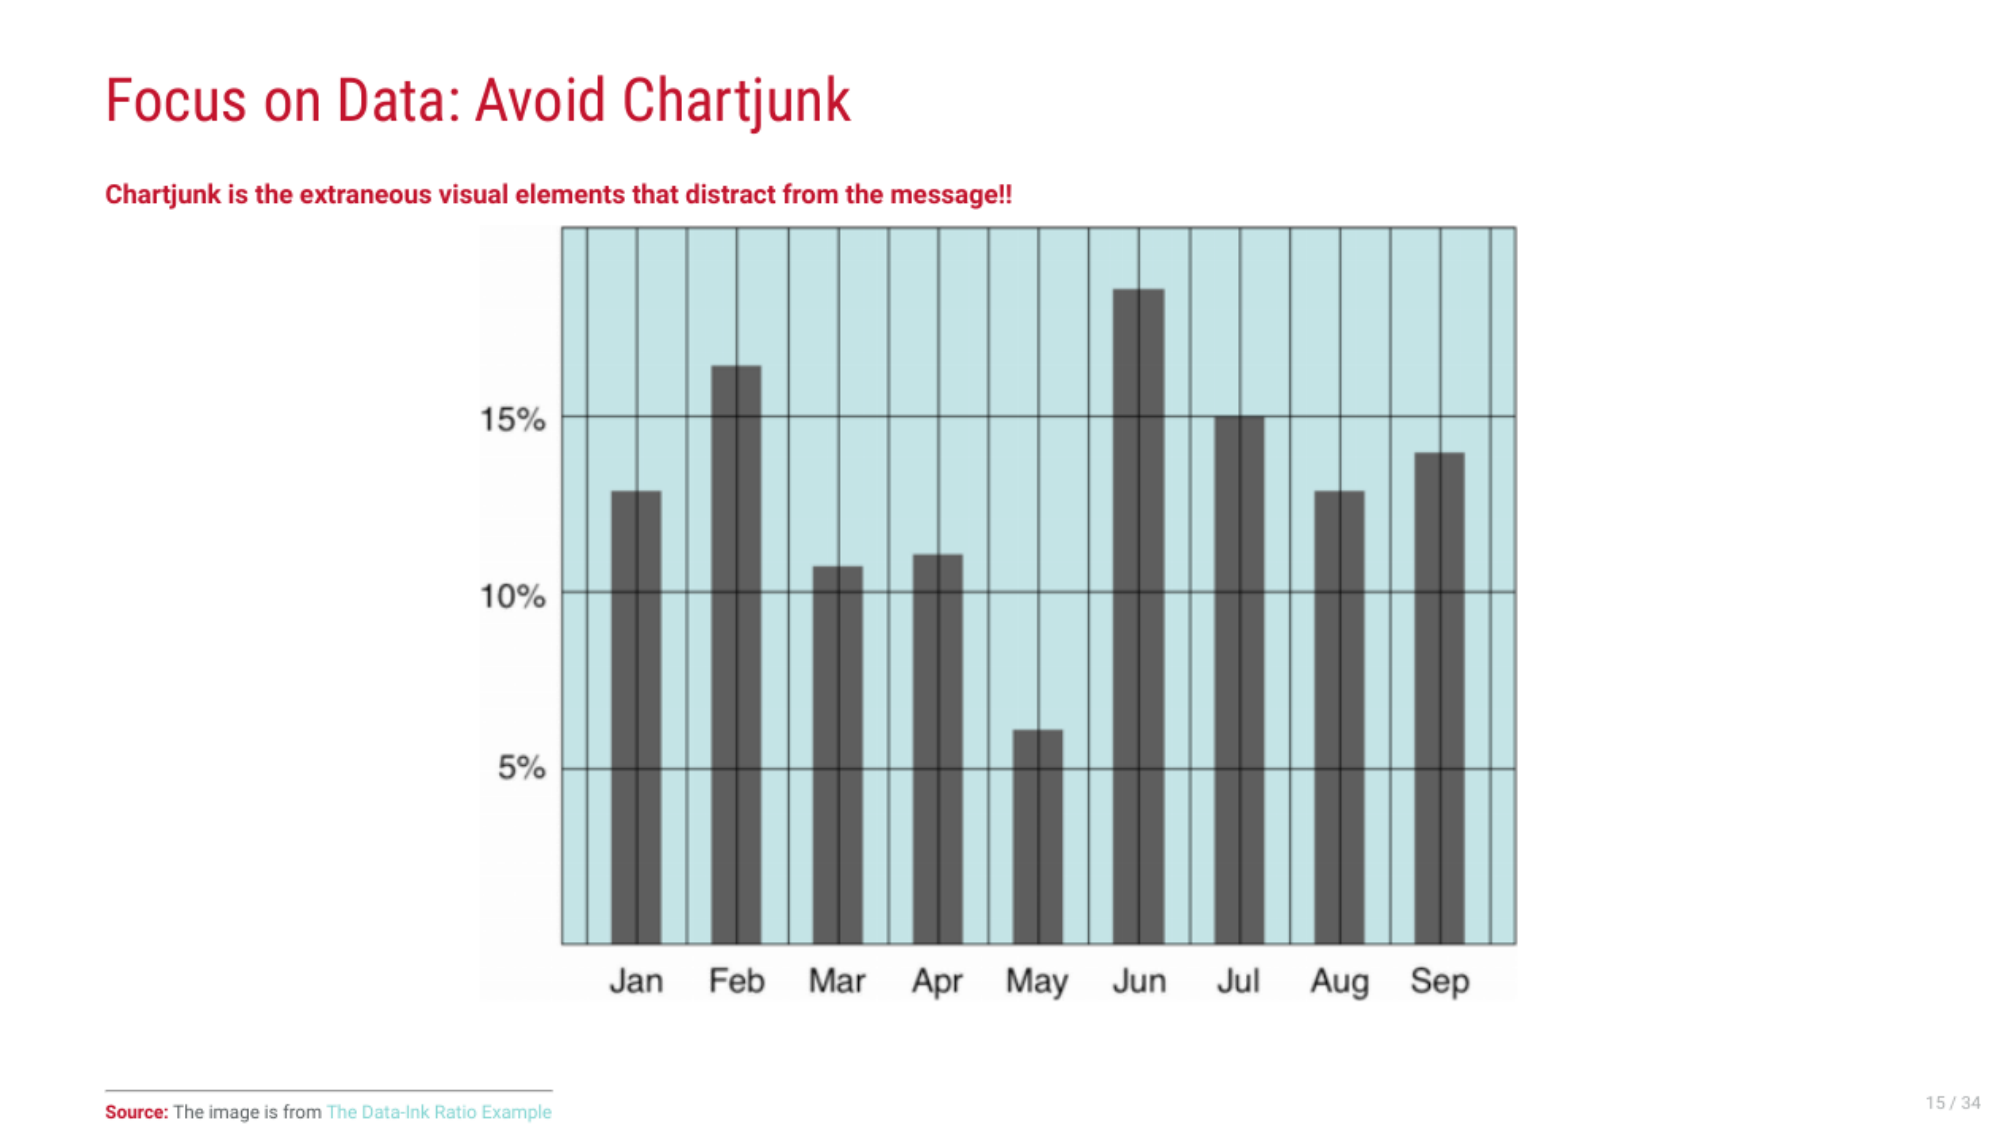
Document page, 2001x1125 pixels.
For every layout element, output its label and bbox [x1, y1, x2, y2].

list [0, 0, 2000, 1125]
